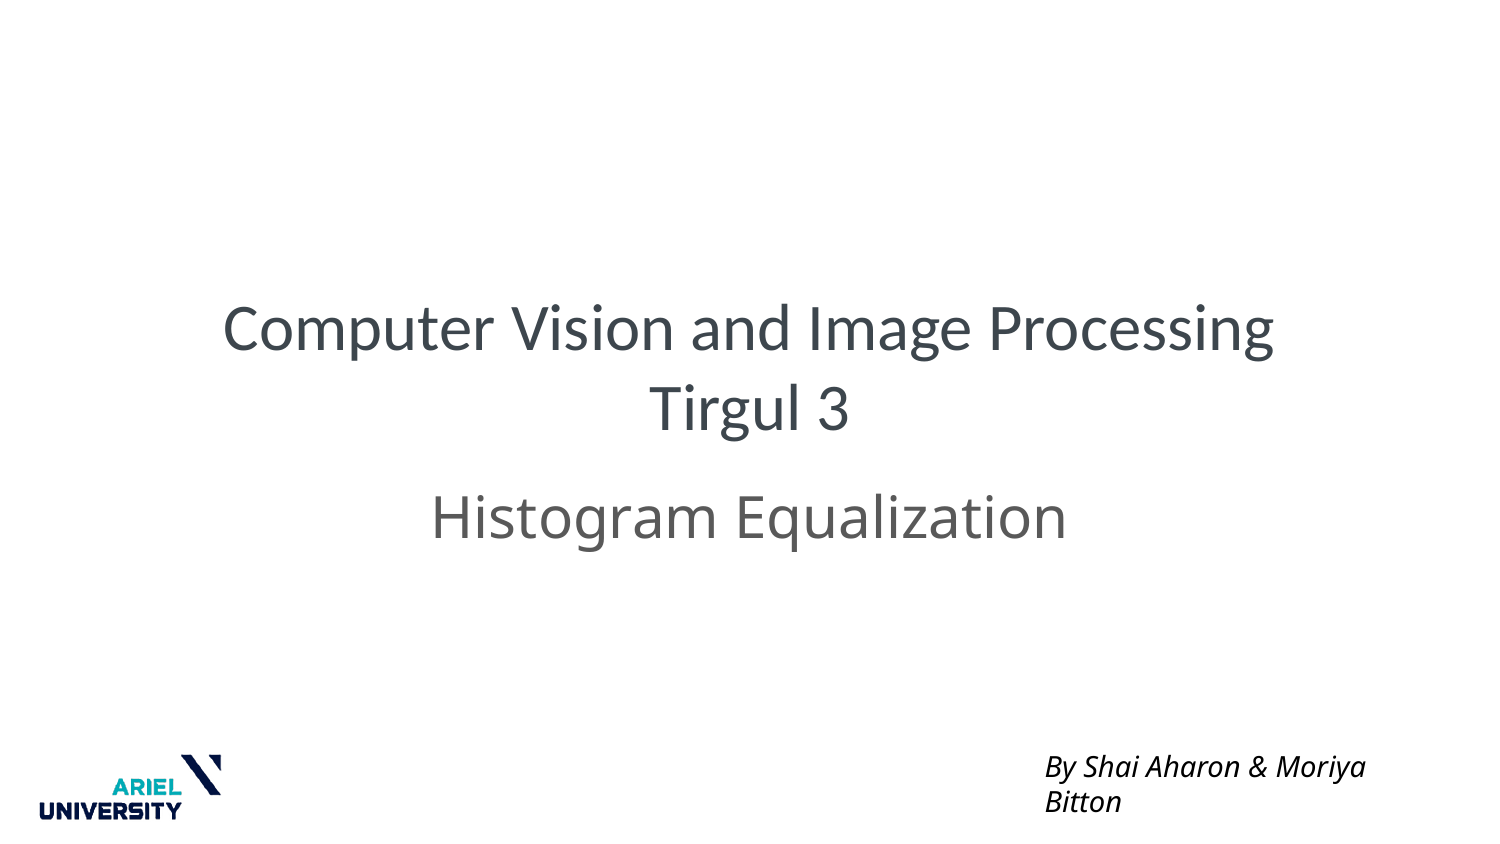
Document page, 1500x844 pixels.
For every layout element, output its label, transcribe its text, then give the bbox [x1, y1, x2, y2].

text_box By Shai Aharon & Moriya Bitton [1029, 733, 1449, 809]
subtitle Histogram Equalization [51, 464, 1449, 595]
title Computer Vision and Image Processing Tirgul 3 [51, 122, 1449, 459]
picture [14, 743, 246, 830]
